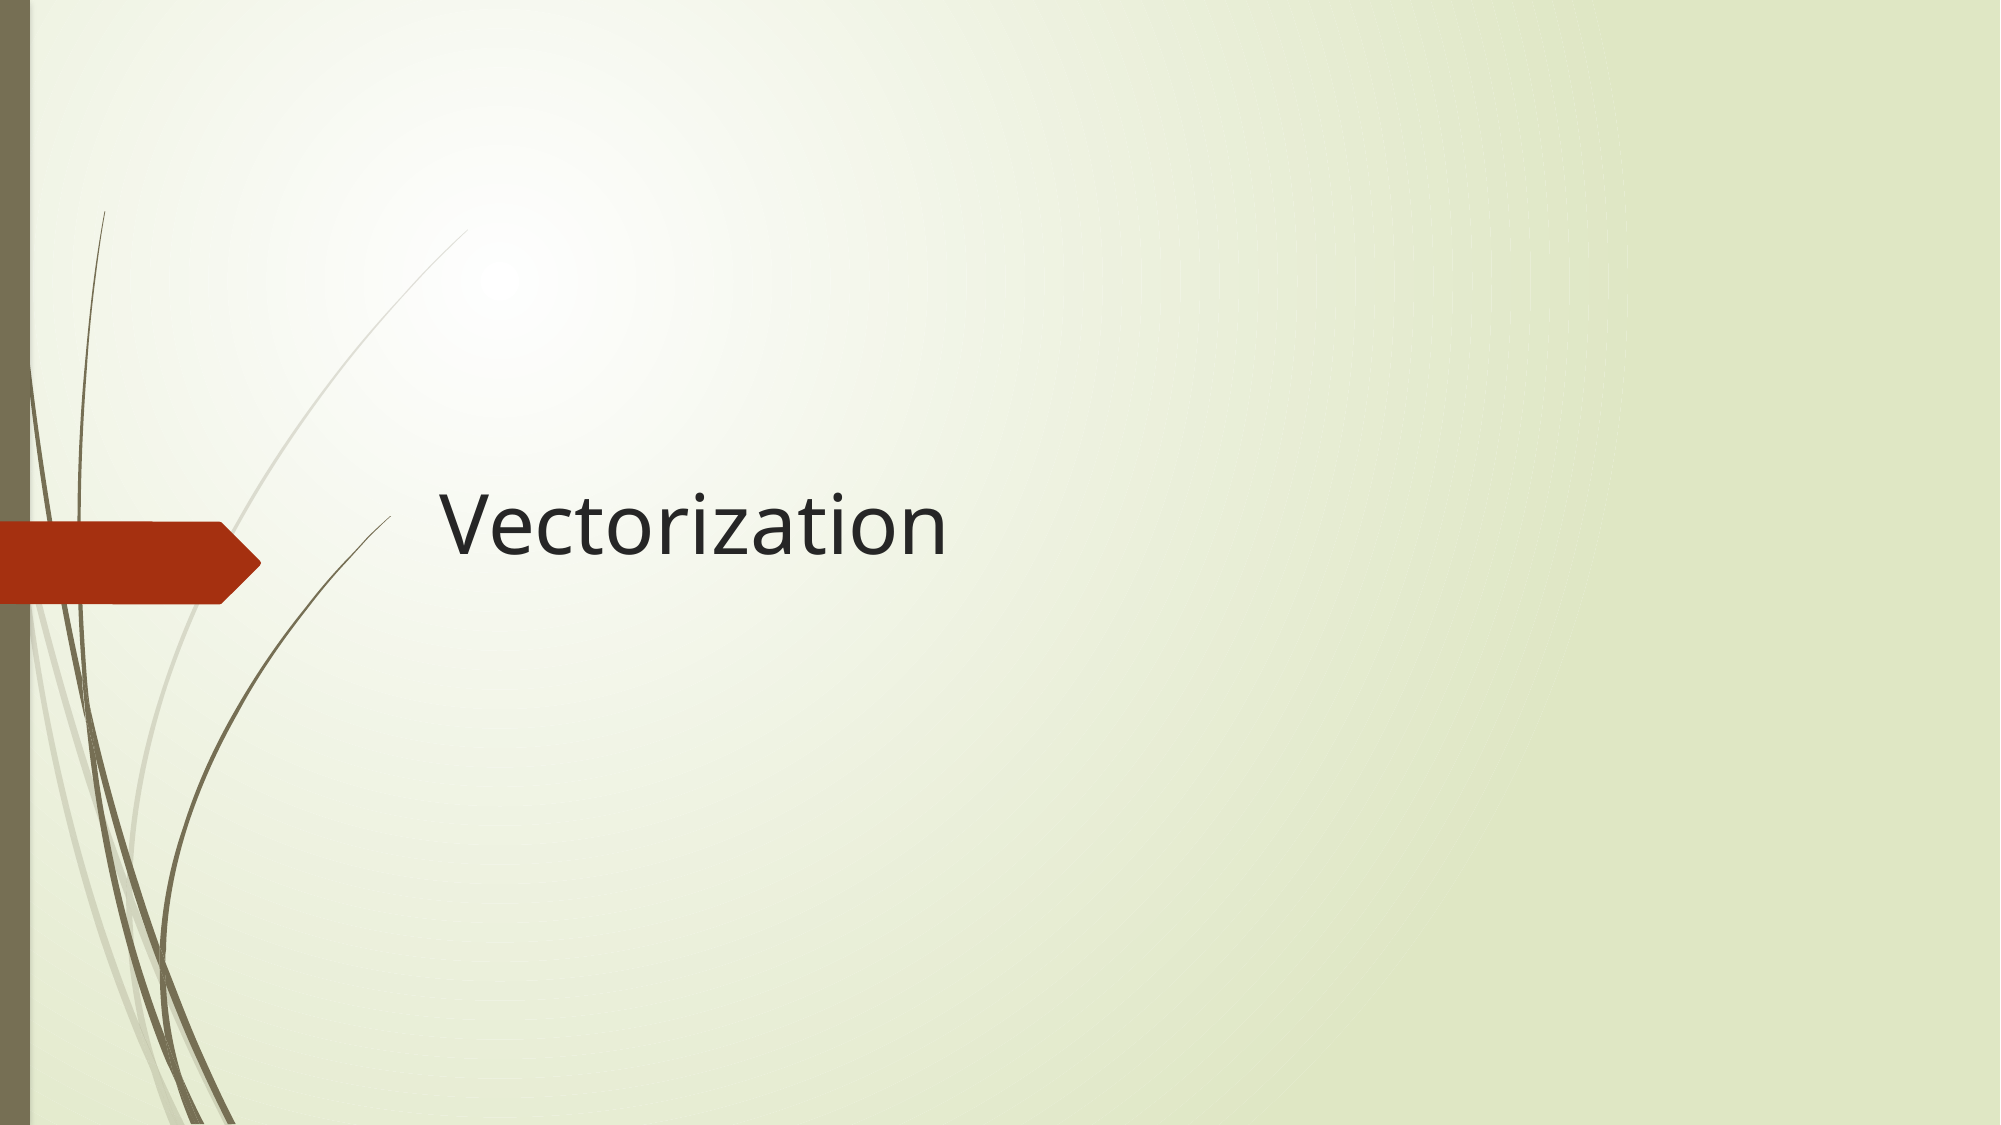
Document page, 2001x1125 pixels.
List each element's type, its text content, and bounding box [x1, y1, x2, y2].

title Vectorization [424, 337, 1888, 579]
